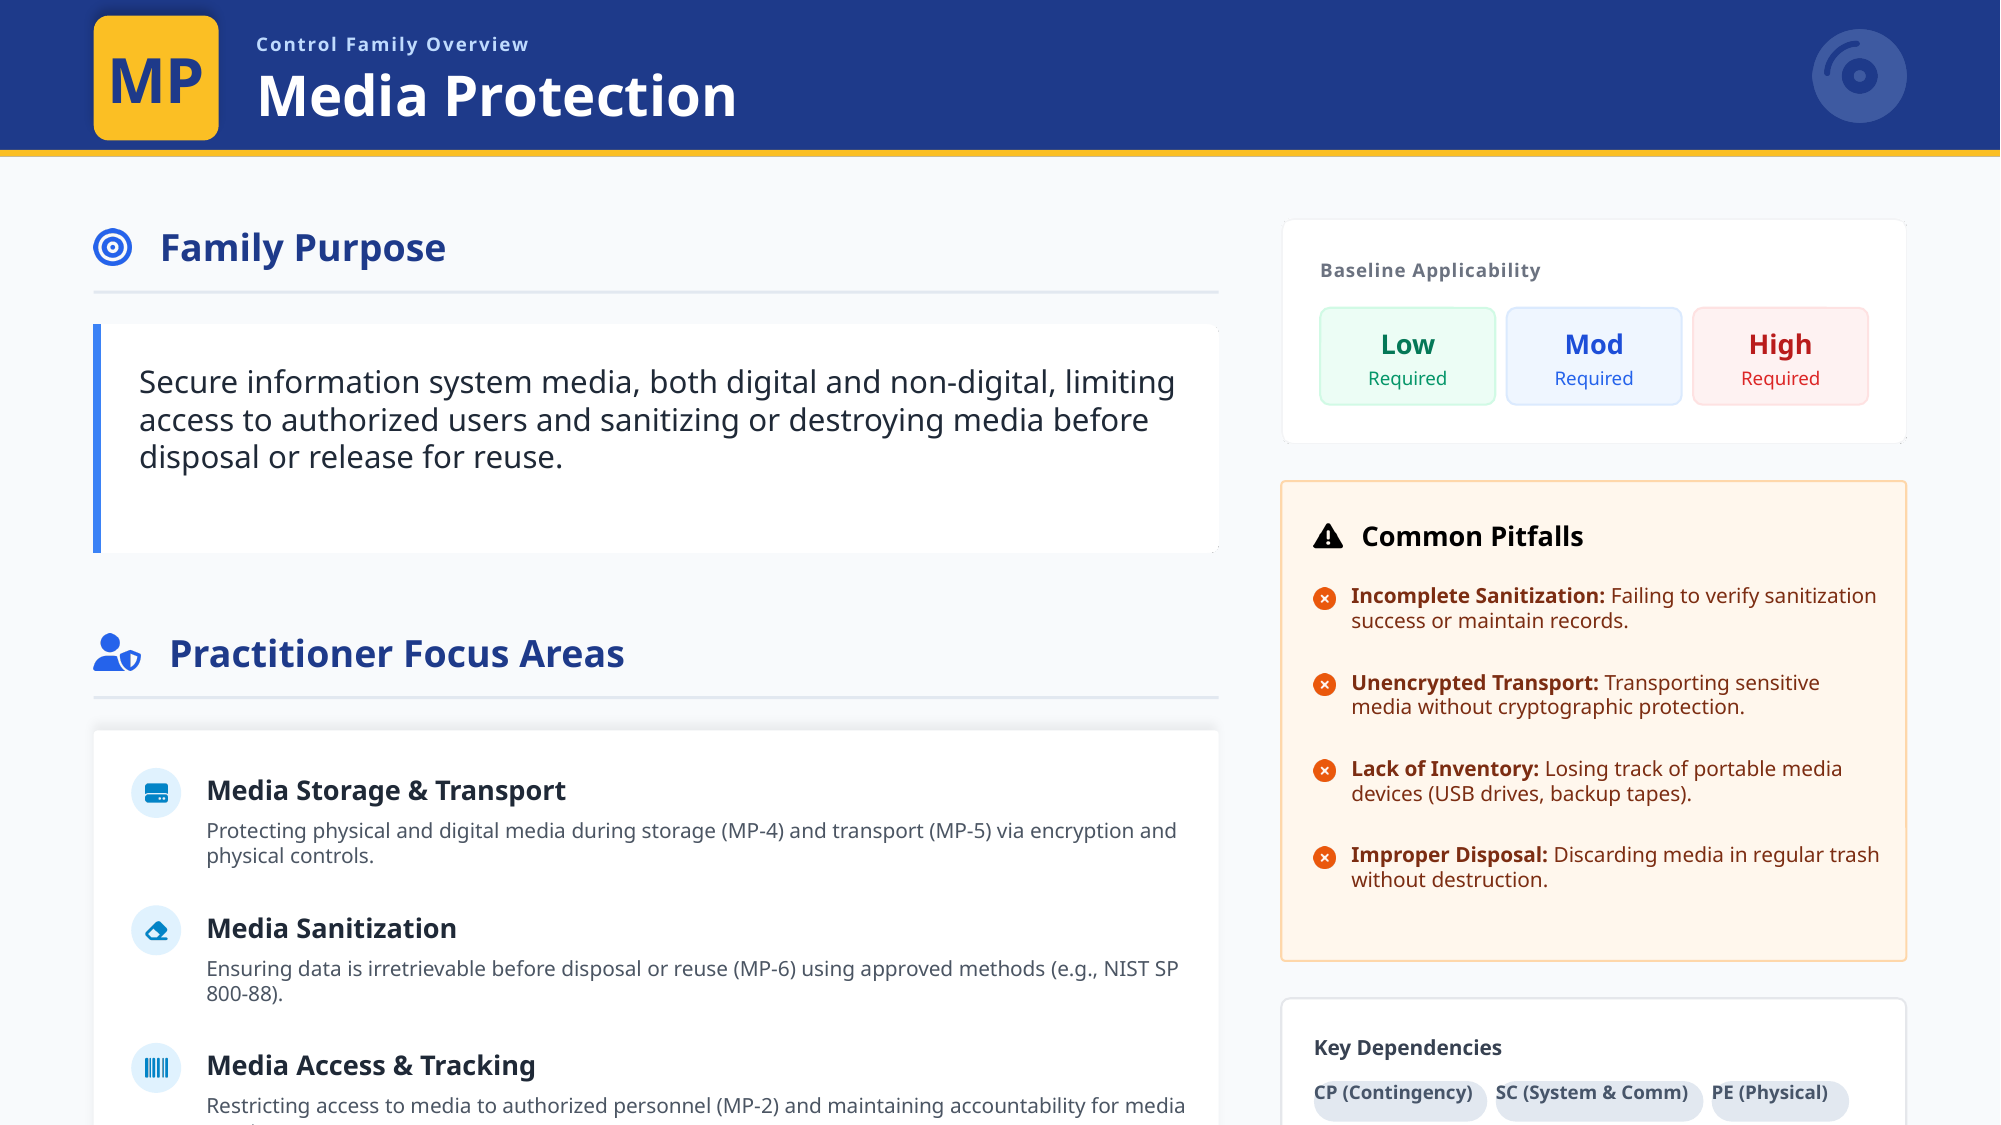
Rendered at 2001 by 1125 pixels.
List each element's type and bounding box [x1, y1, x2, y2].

picture [93, 228, 132, 266]
picture [1313, 521, 1343, 551]
picture [1313, 846, 1336, 869]
picture [143, 919, 169, 942]
picture [145, 1056, 168, 1079]
picture [93, 633, 141, 672]
picture [1281, 218, 1907, 444]
picture [1812, 29, 1907, 123]
picture [93, 324, 1219, 553]
picture [1313, 673, 1336, 696]
picture [1313, 759, 1336, 782]
text_box [0, 0, 2000, 1125]
picture [1313, 587, 1336, 610]
